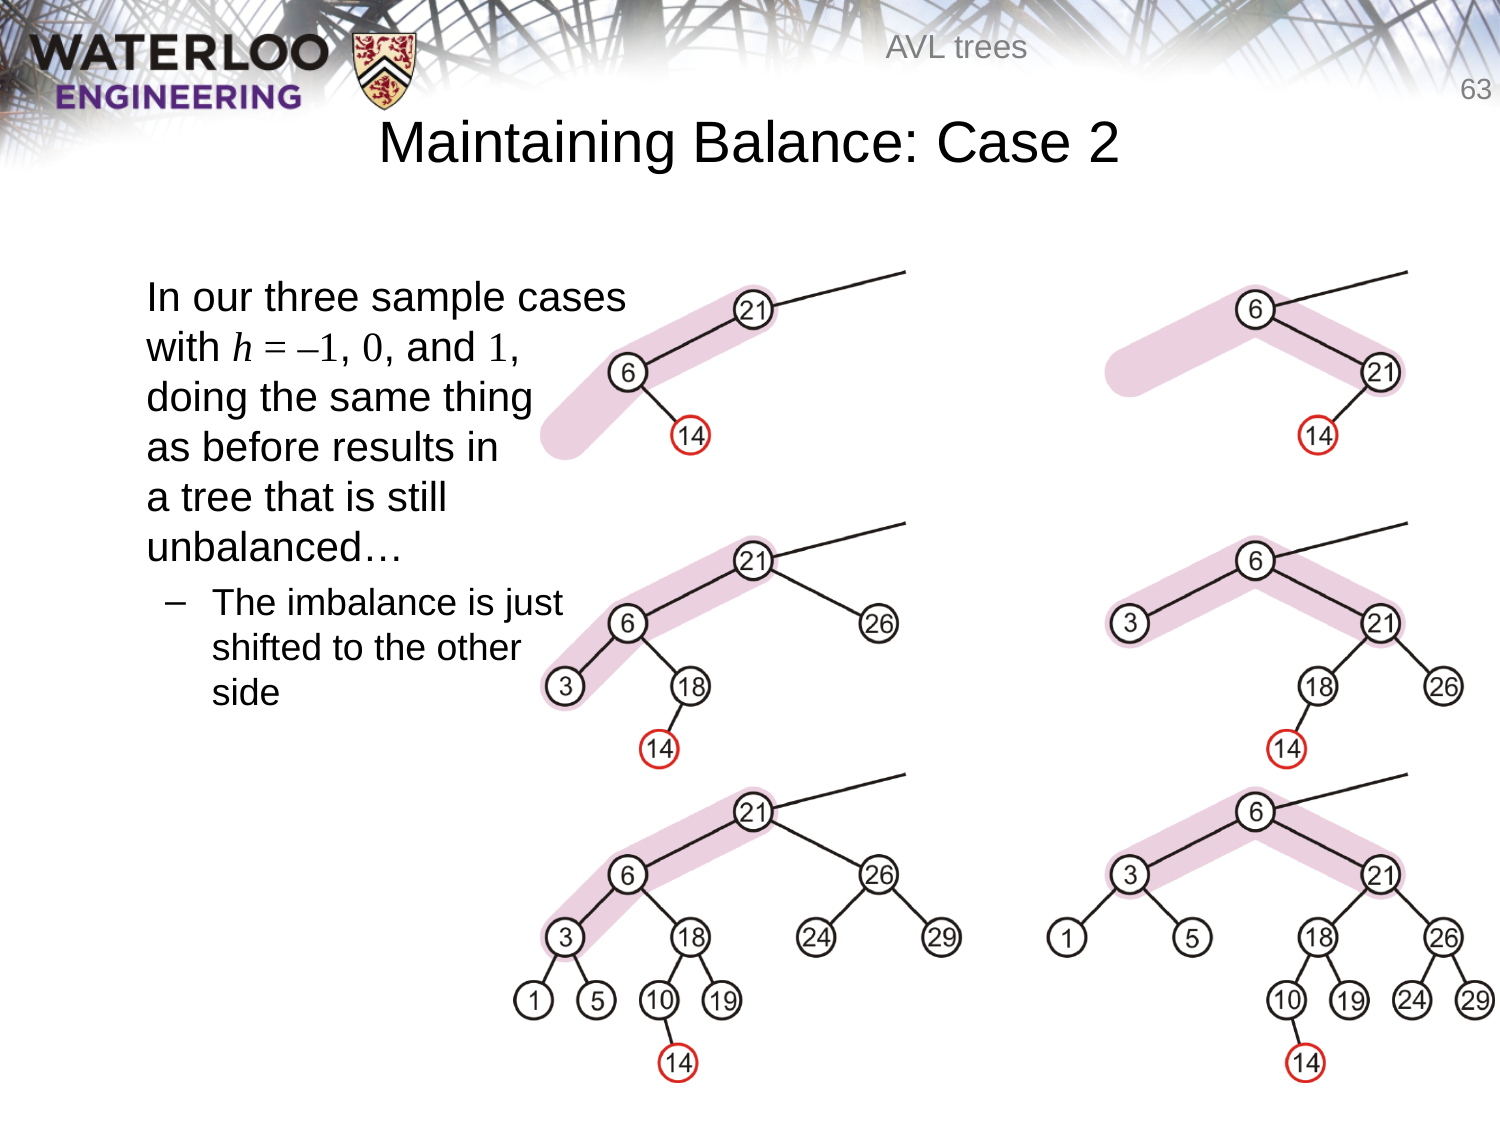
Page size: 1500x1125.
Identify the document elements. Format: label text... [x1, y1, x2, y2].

list In our three sample cases with h = –1, 0, and 1, doing the same thing as before results in a tree that is still unbalanced… The imbalance is just shifted to the other side [74, 262, 1426, 1006]
picture [0, 0, 1500, 1125]
title Maintaining Balance: Case 2 [74, 44, 1426, 233]
